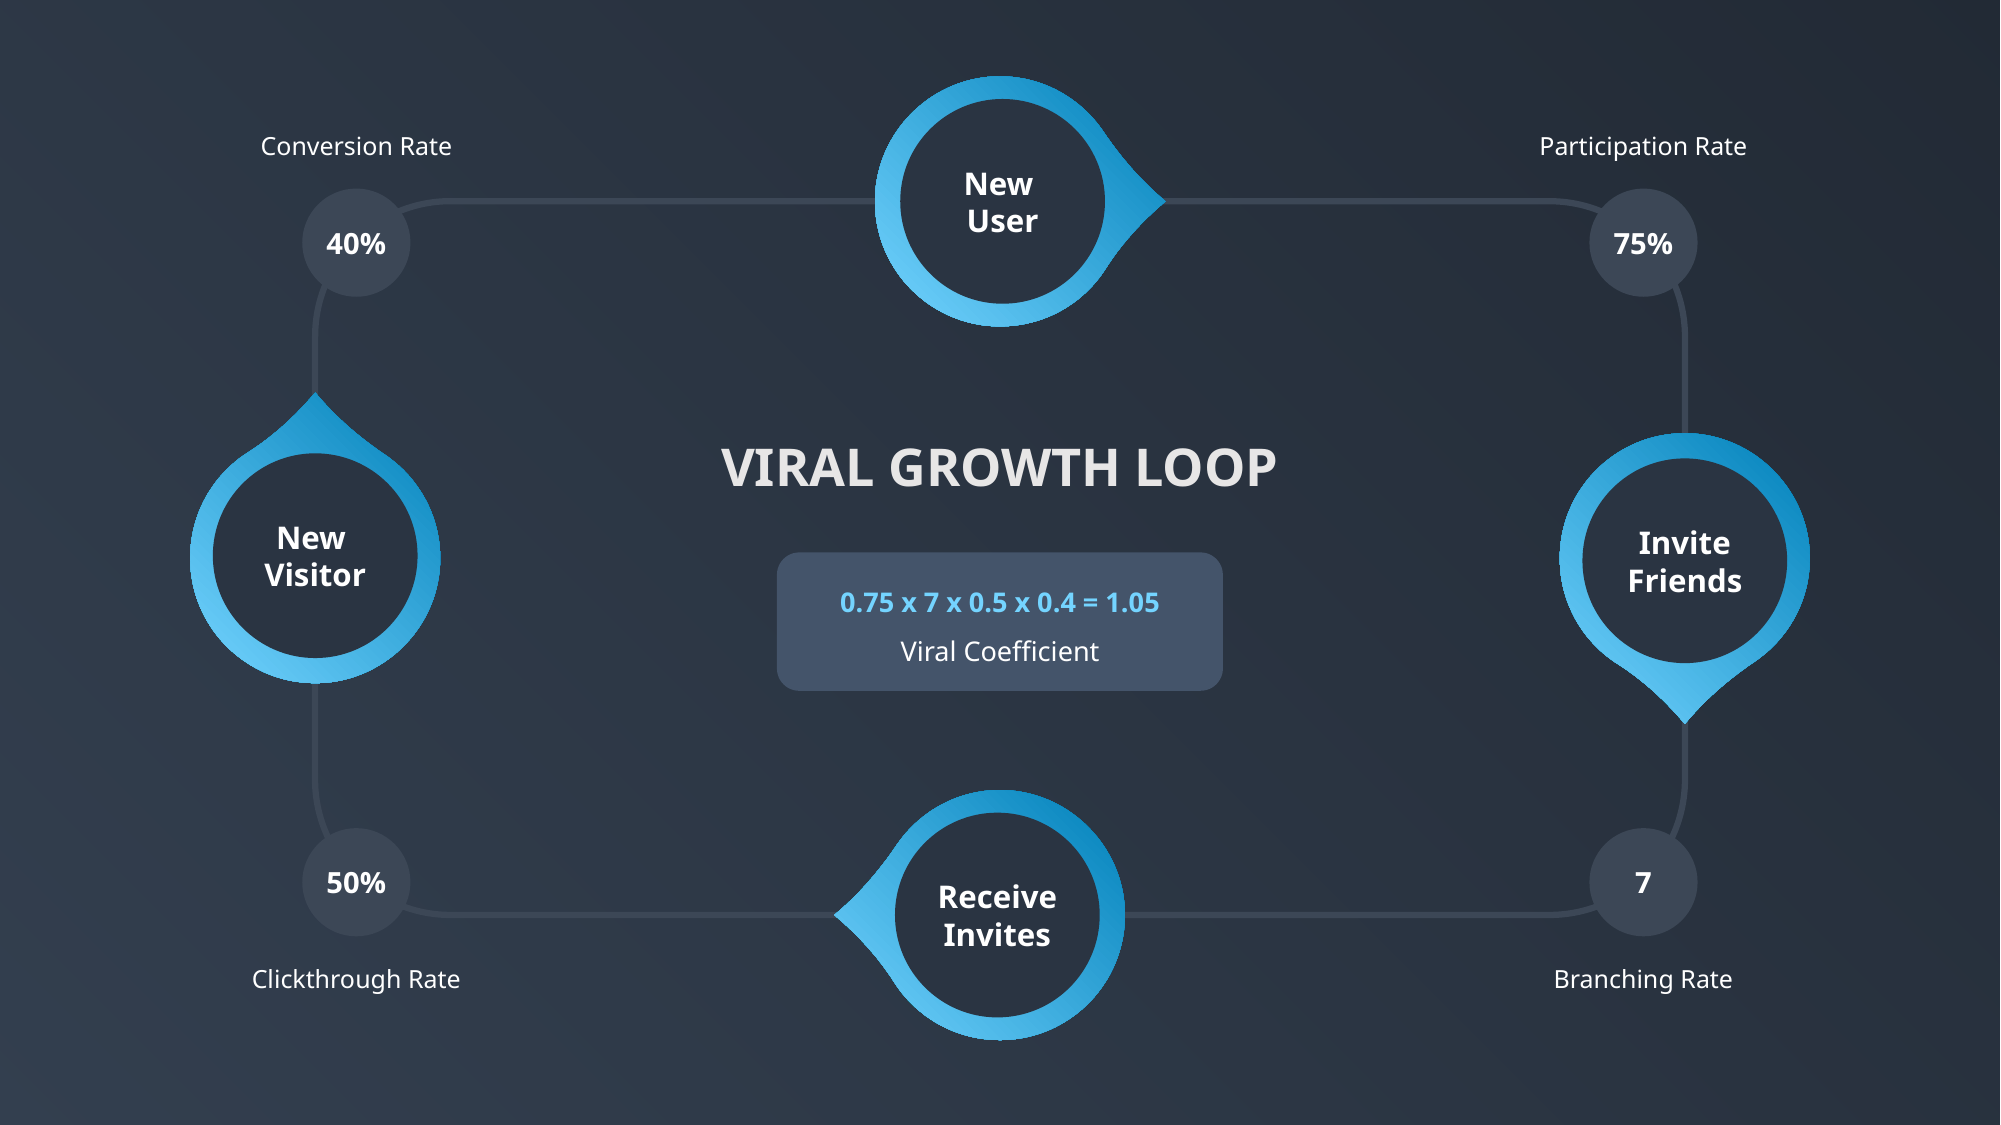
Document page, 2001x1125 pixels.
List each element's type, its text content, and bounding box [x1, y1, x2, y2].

text_box [314, 200, 1686, 916]
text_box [169, 412, 461, 663]
text_box 75% [1589, 188, 1698, 297]
text_box 7 [1589, 828, 1698, 937]
text_box Branching Rate [1538, 956, 1749, 1002]
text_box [834, 790, 1125, 1040]
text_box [874, 76, 1166, 327]
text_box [1539, 453, 1831, 704]
text_box 0.75 x 7 x 0.5 x 0.4 = 1.05 Viral Coefficient [776, 552, 1223, 691]
text_box 40% [302, 188, 411, 297]
text_box Participation Rate [1524, 122, 1763, 168]
text_box Clickthrough Rate [236, 956, 476, 1002]
text_box 50% [302, 828, 411, 937]
text_box Conversion Rate [245, 122, 468, 168]
text_box VIRAL GROWTH LOOP [715, 434, 1285, 506]
